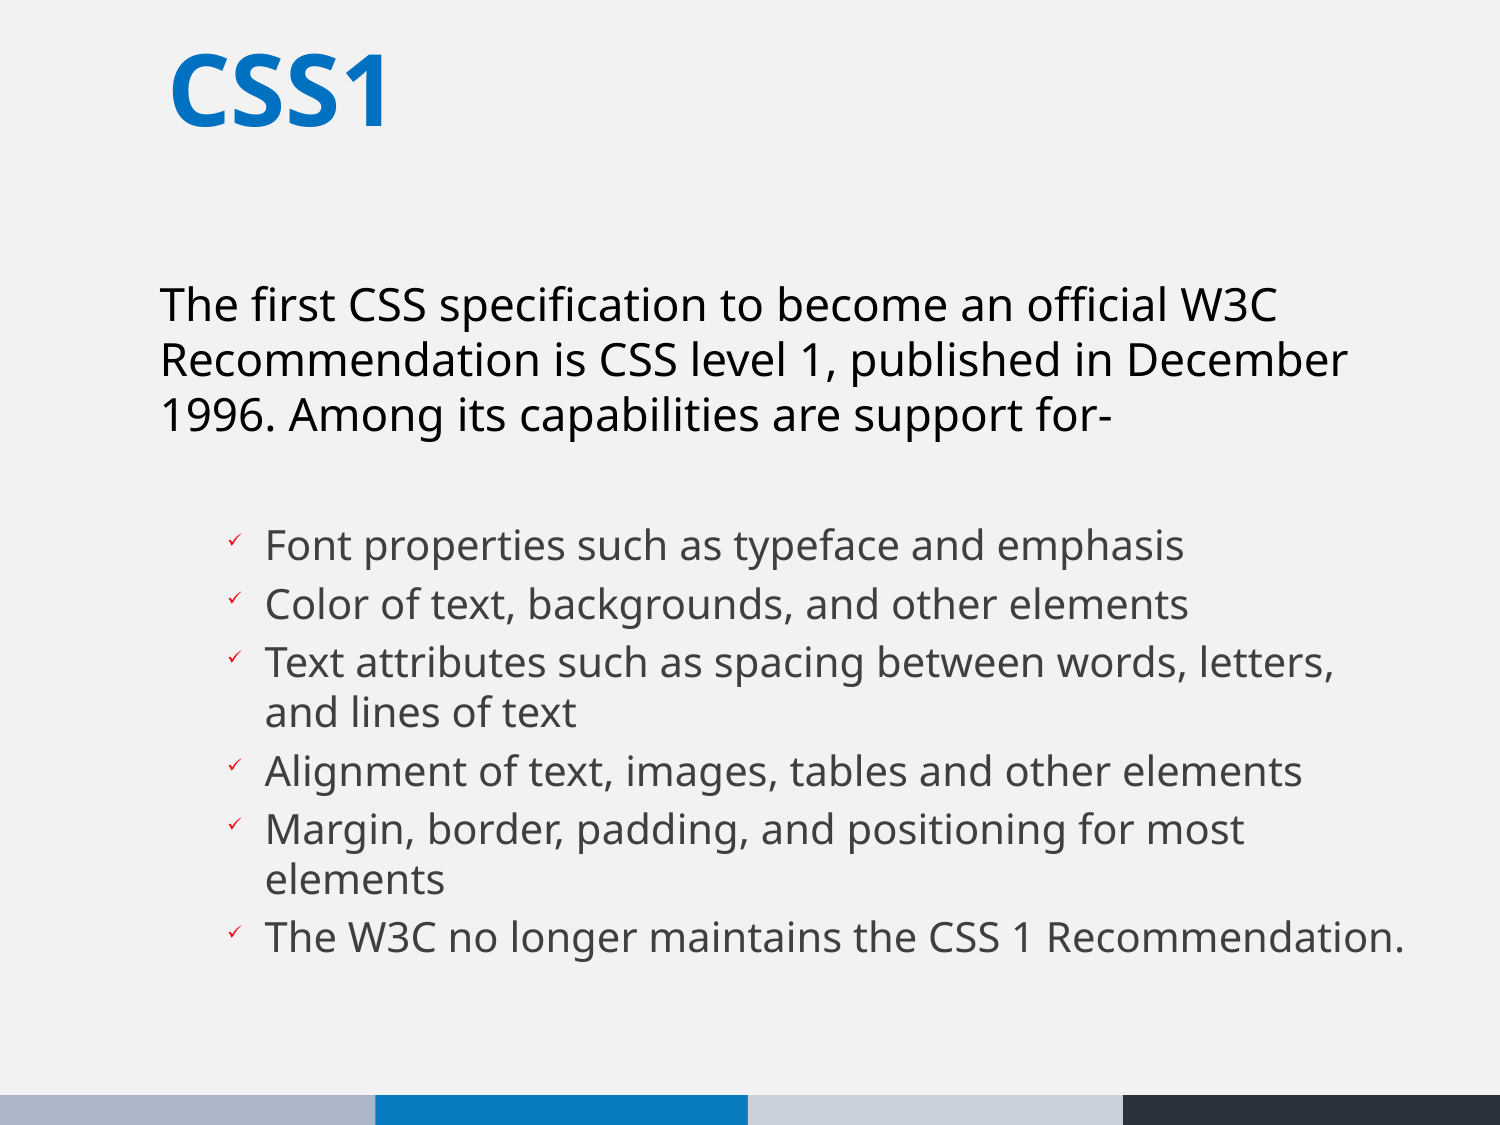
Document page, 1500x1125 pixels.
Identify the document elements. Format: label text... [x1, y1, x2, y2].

text_box The first CSS specification to become an official W3C Recommendation is CSS level 1, published in December 1996. Among its capabilities are support for- Font properties such as typeface and emphasis Color of text, backgrounds, and other elements Text attributes such as spacing between words, letters, and lines of text Alignment of text, images, tables and other elements Margin, border, padding, and positioning for most elements The W3C no longer maintains the CSS 1 Recommendation. [144, 268, 1434, 1109]
title CSS1 [152, 0, 1403, 188]
